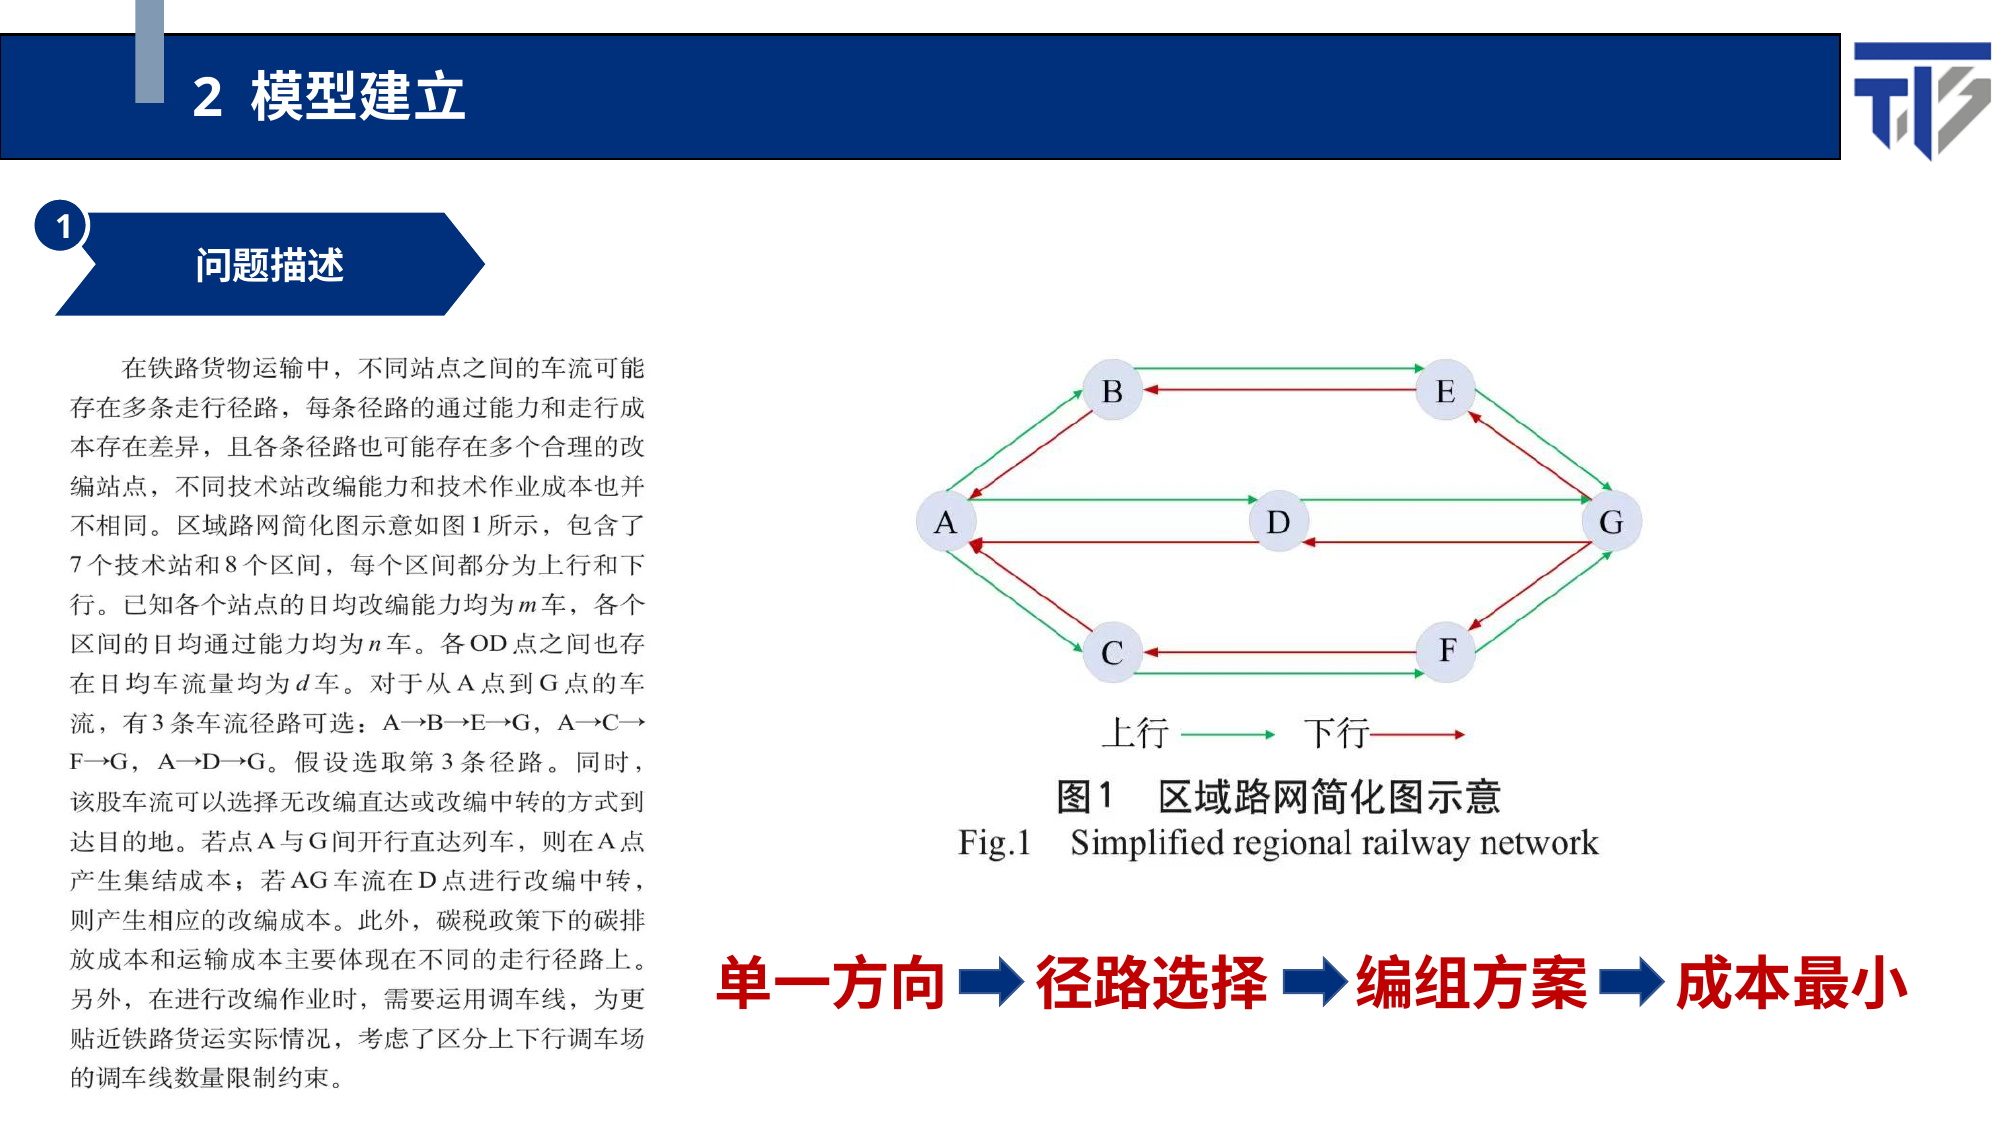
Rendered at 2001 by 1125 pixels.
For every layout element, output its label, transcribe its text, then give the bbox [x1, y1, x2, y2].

text_box 单一方向 [695, 938, 968, 1024]
text_box [134, 0, 165, 104]
picture [786, 315, 1828, 879]
text_box 问题描述 [52, 211, 487, 317]
text_box 径路选择 [1015, 938, 1288, 1024]
text_box 2 模型建立 [192, 62, 1840, 128]
text_box [1599, 955, 1666, 1008]
text_box [1282, 955, 1349, 1008]
text_box [958, 955, 1025, 1008]
picture [1853, 42, 1992, 162]
text_box 编组方案 [1336, 938, 1608, 1024]
text_box 成本最小 [1656, 938, 1929, 1024]
picture [54, 341, 668, 1104]
text_box 1 [31, 196, 89, 255]
